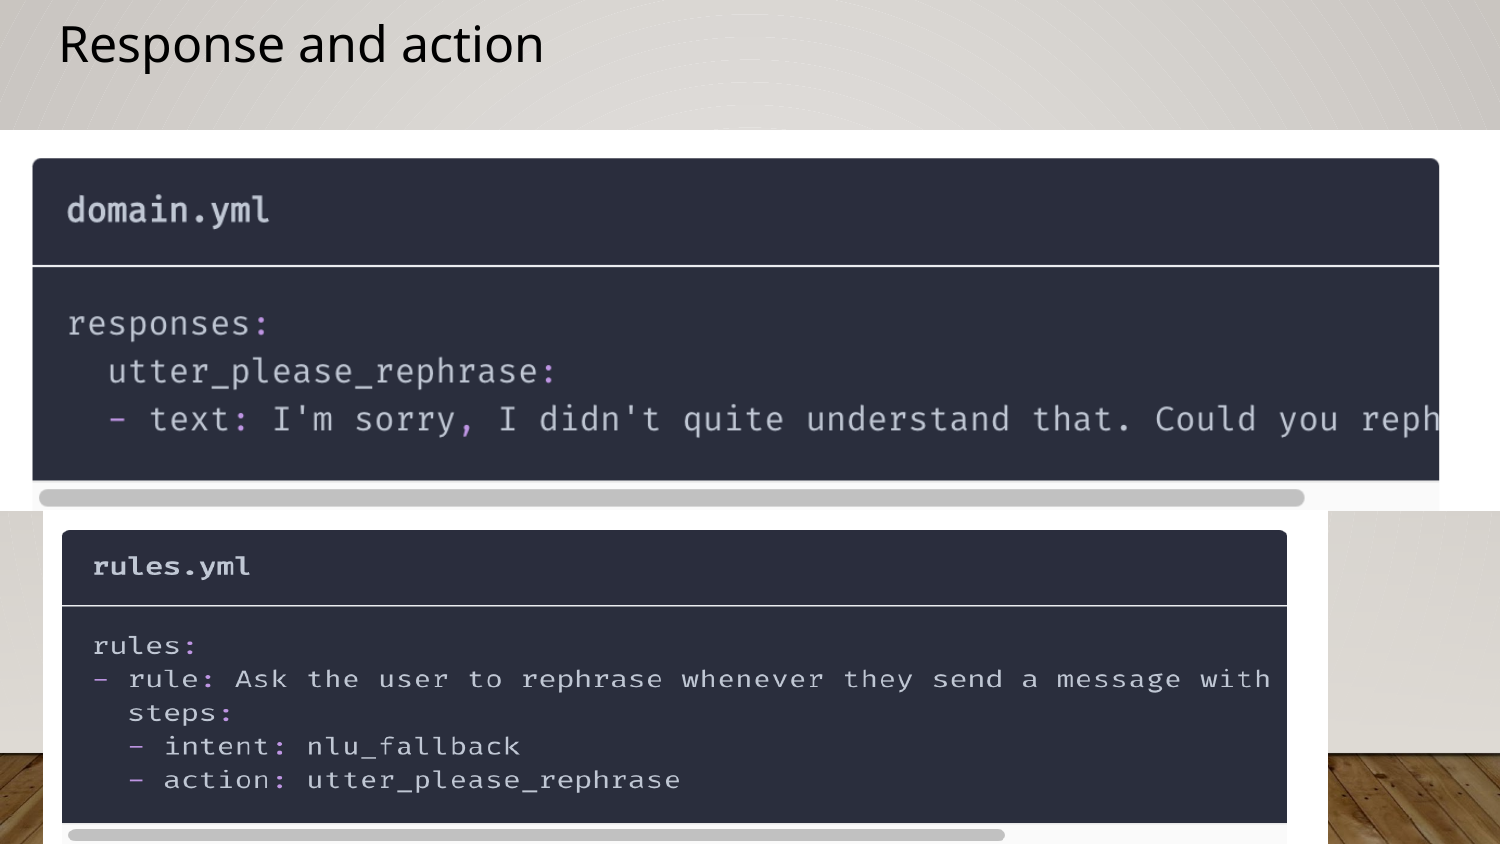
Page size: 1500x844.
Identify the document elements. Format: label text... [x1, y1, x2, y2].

picture [0, 130, 1500, 844]
title Response and action [43, 11, 1225, 129]
